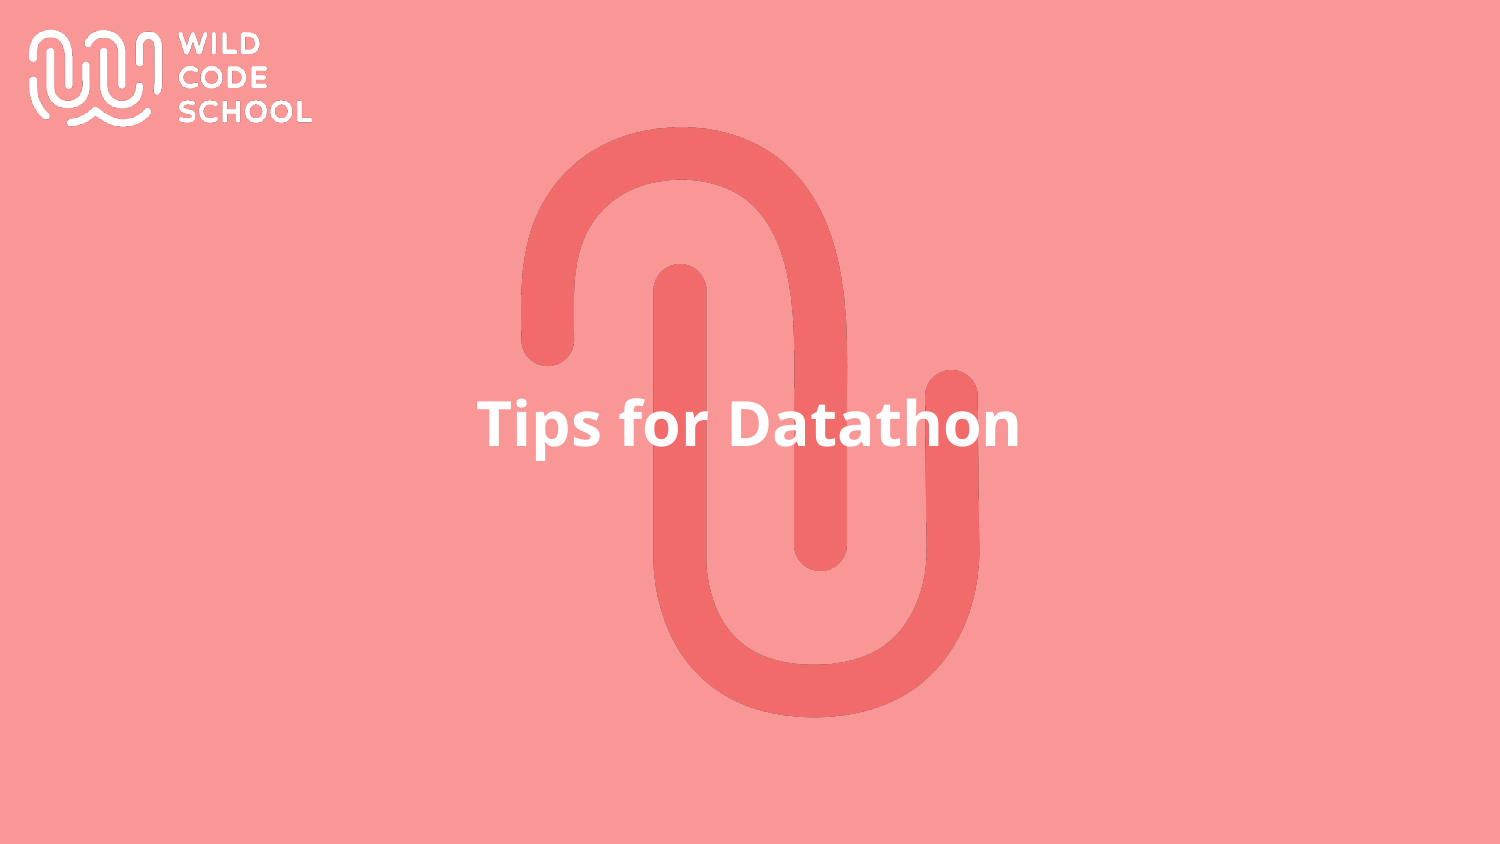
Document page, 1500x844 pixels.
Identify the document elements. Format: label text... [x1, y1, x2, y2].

picture [29, 29, 312, 127]
picture [520, 126, 980, 347]
picture [520, 497, 980, 718]
title Tips for Datathon [232, 347, 1268, 497]
